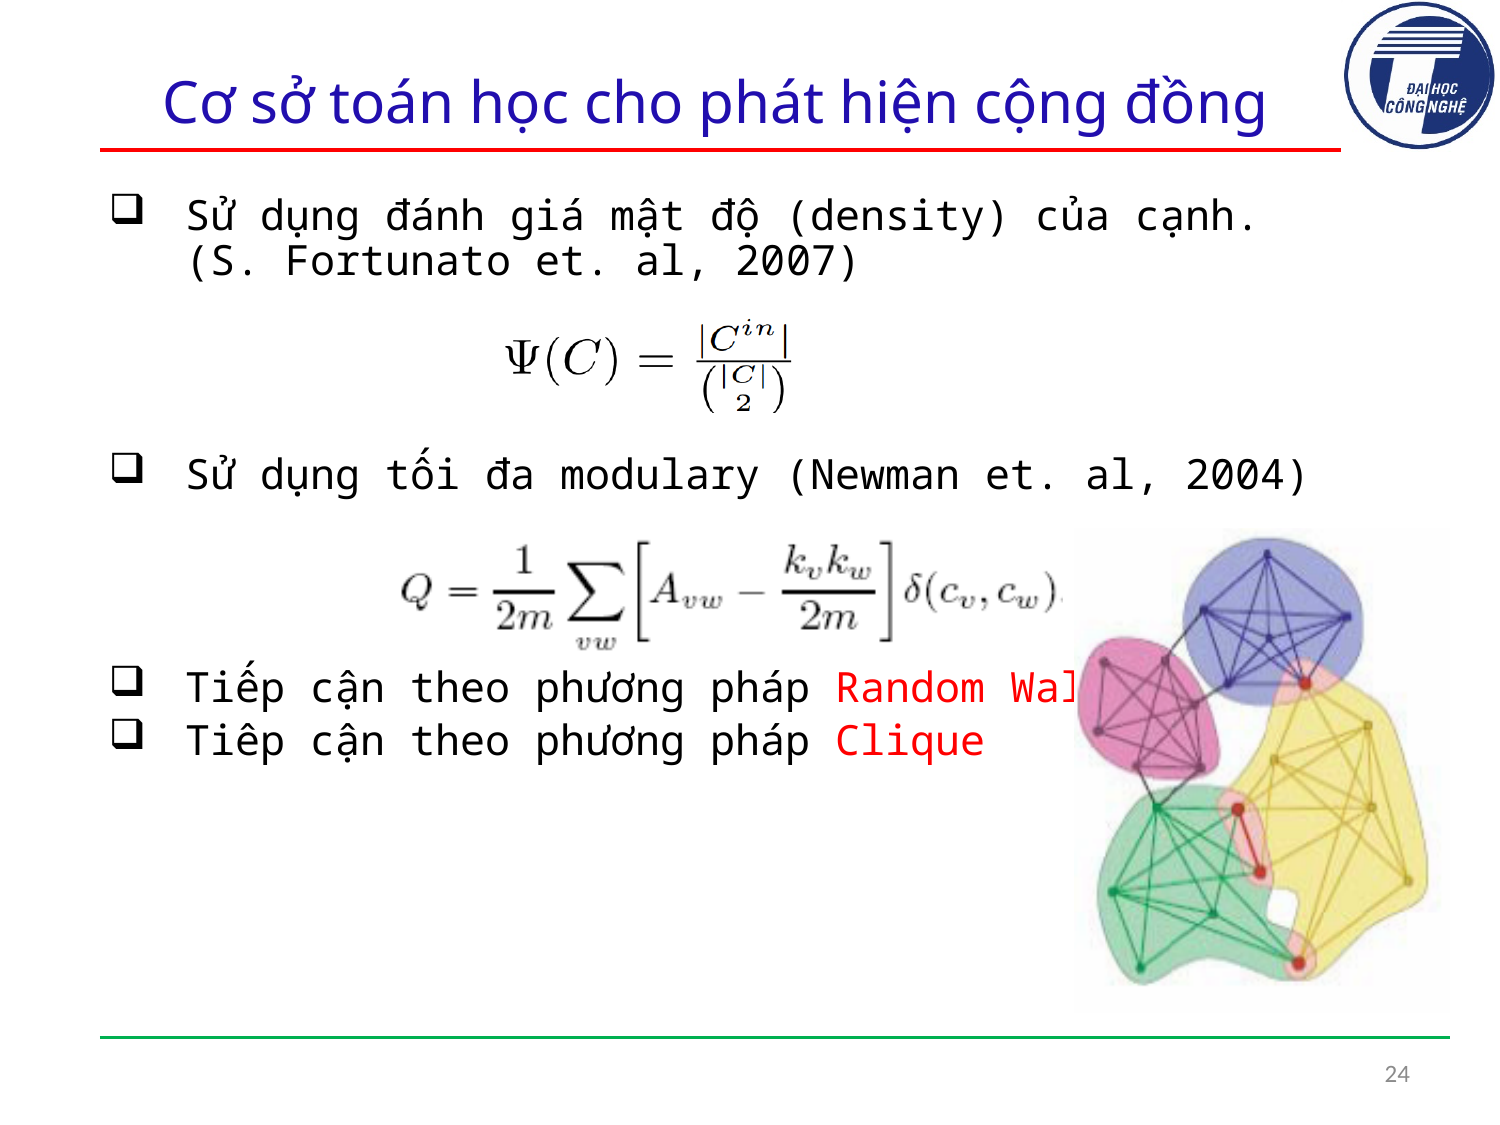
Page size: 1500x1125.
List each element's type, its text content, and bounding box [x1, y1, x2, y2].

picture [362, 517, 1063, 663]
slide_number 24 [1074, 1046, 1425, 1103]
picture [499, 312, 801, 413]
text_box Sử dụng đánh giá mật độ (density) của cạnh. (S. Fortunato et. al, 2007) Sử dụng tối đa modulary (Newman et. al, 2004) Tiếp cận theo phương pháp Random Walk Tiêp cận theo phương pháp Clique [93, 187, 1375, 1013]
picture [1074, 528, 1451, 1013]
picture [1340, 0, 1497, 152]
text_box Cơ sở toán học cho phát hiện cộng đồng [62, 62, 1325, 138]
